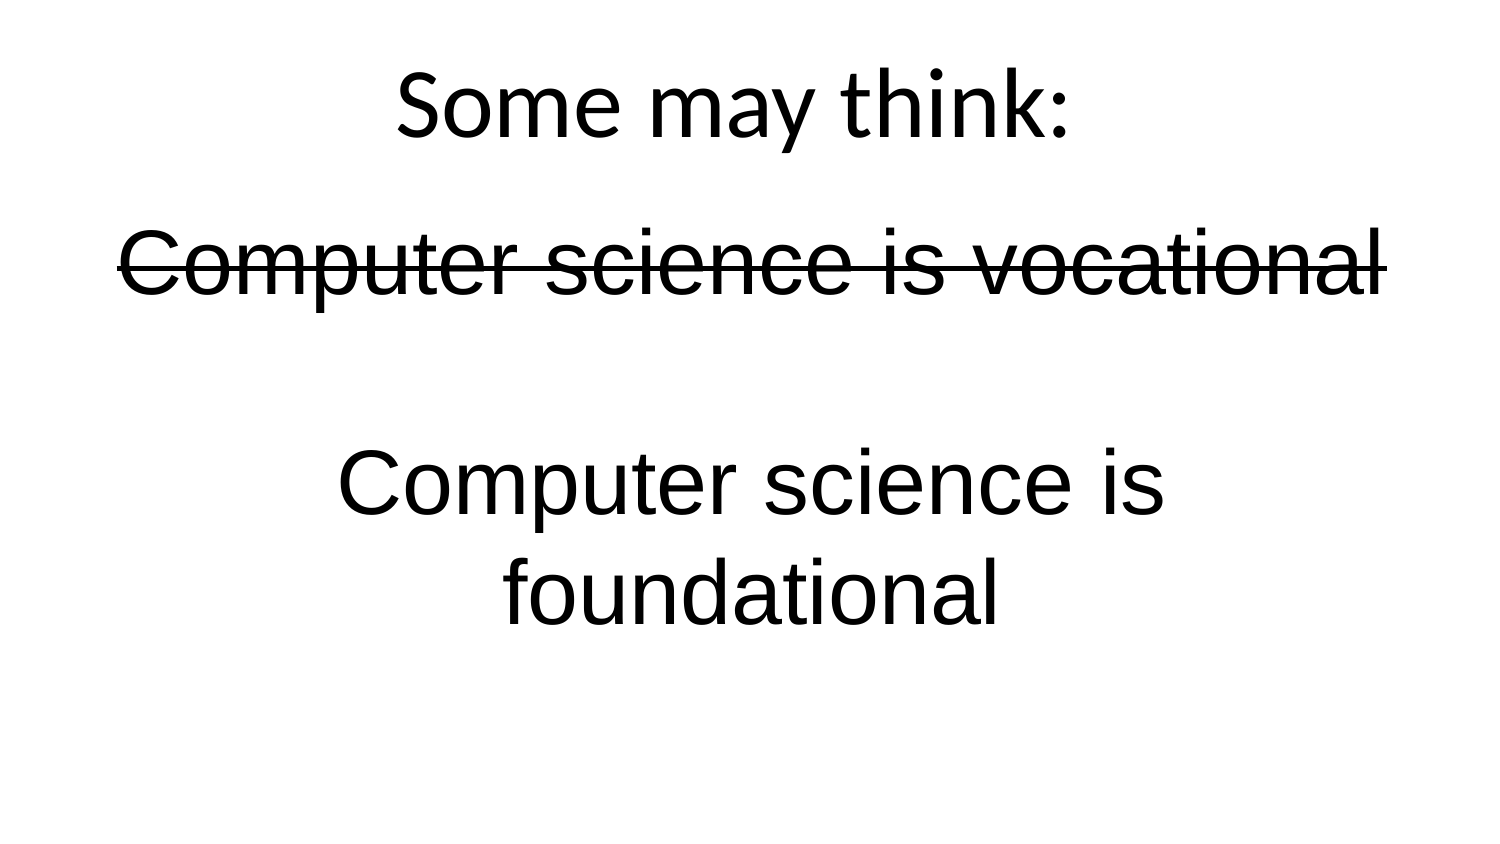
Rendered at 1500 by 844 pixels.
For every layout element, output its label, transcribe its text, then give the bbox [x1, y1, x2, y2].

text_box Some may think: [104, 29, 1388, 165]
text_box Computer science is vocational Computer science is foundational [77, 195, 1427, 844]
